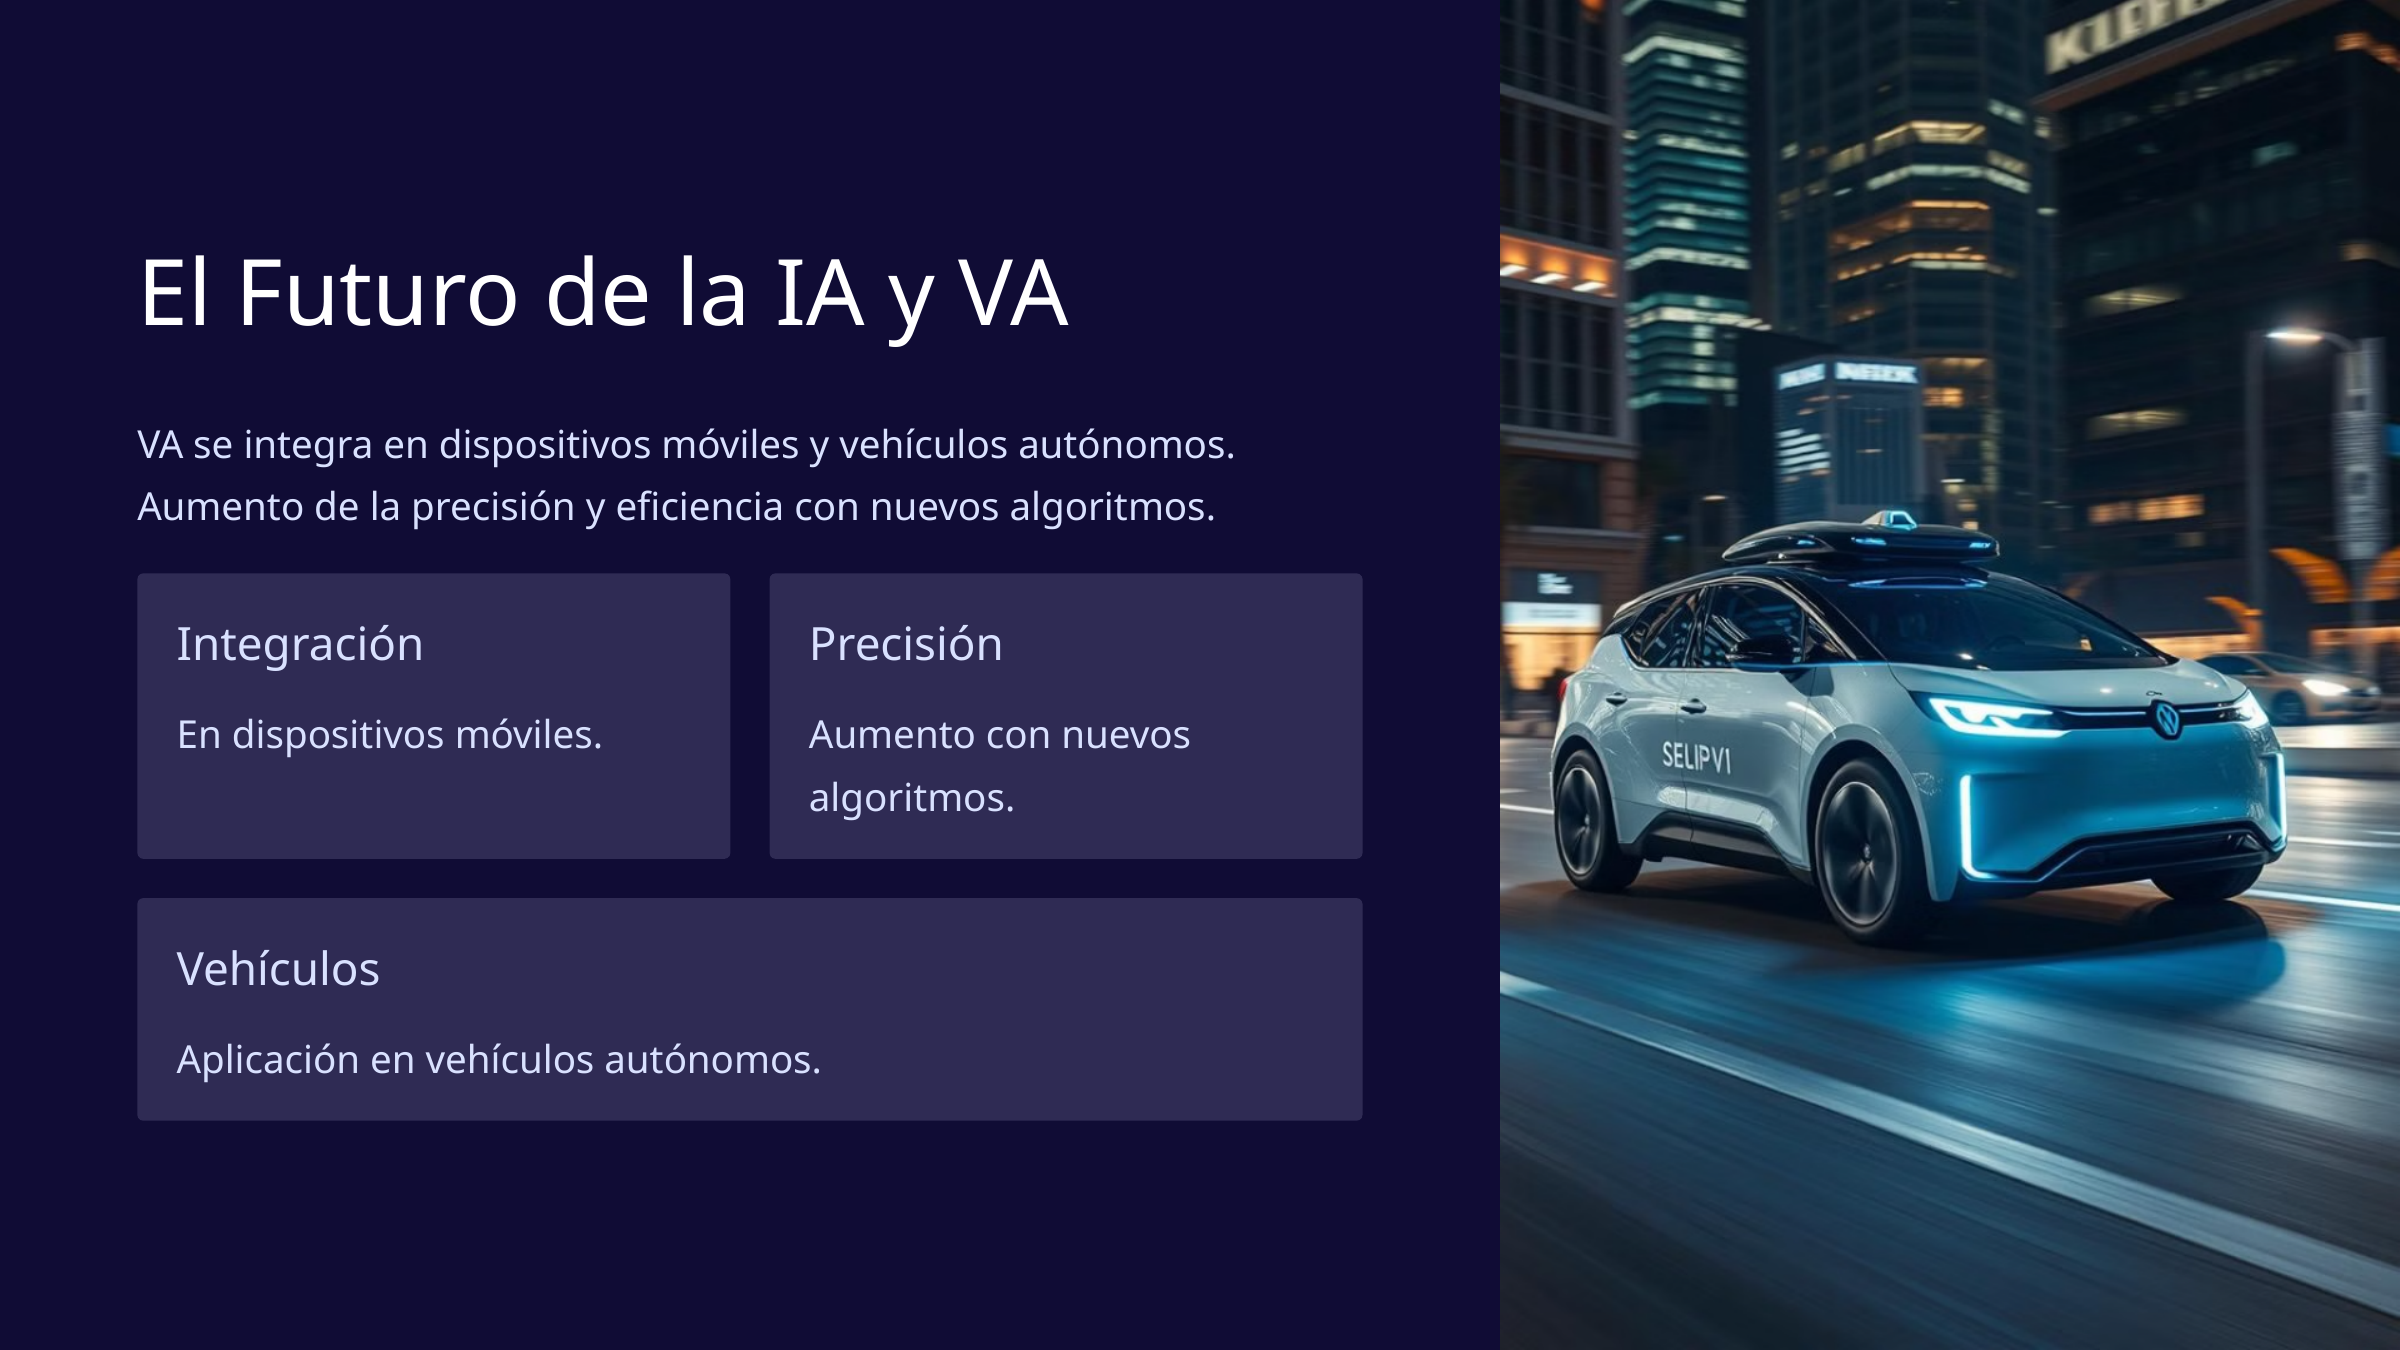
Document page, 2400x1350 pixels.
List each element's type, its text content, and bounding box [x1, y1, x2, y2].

text_box El Futuro de la IA y VA [137, 229, 1062, 345]
text_box VA se integra en dispositivos móviles y vehículos autónomos. Aumento de la precisión y eficiencia con nuevos algoritmos. [137, 403, 1363, 530]
text_box [137, 573, 731, 859]
text_box Integración [176, 612, 639, 671]
text_box Vehículos [176, 937, 639, 996]
text_box Aumento con nuevos algoritmos. [808, 693, 1324, 820]
text_box [769, 573, 1363, 859]
picture [1499, 0, 2400, 1350]
text_box [137, 898, 1363, 1121]
text_box Precisión [808, 612, 1271, 671]
text_box En dispositivos móviles. [176, 693, 692, 757]
text_box Aplicación en vehículos autónomos. [176, 1018, 1324, 1082]
